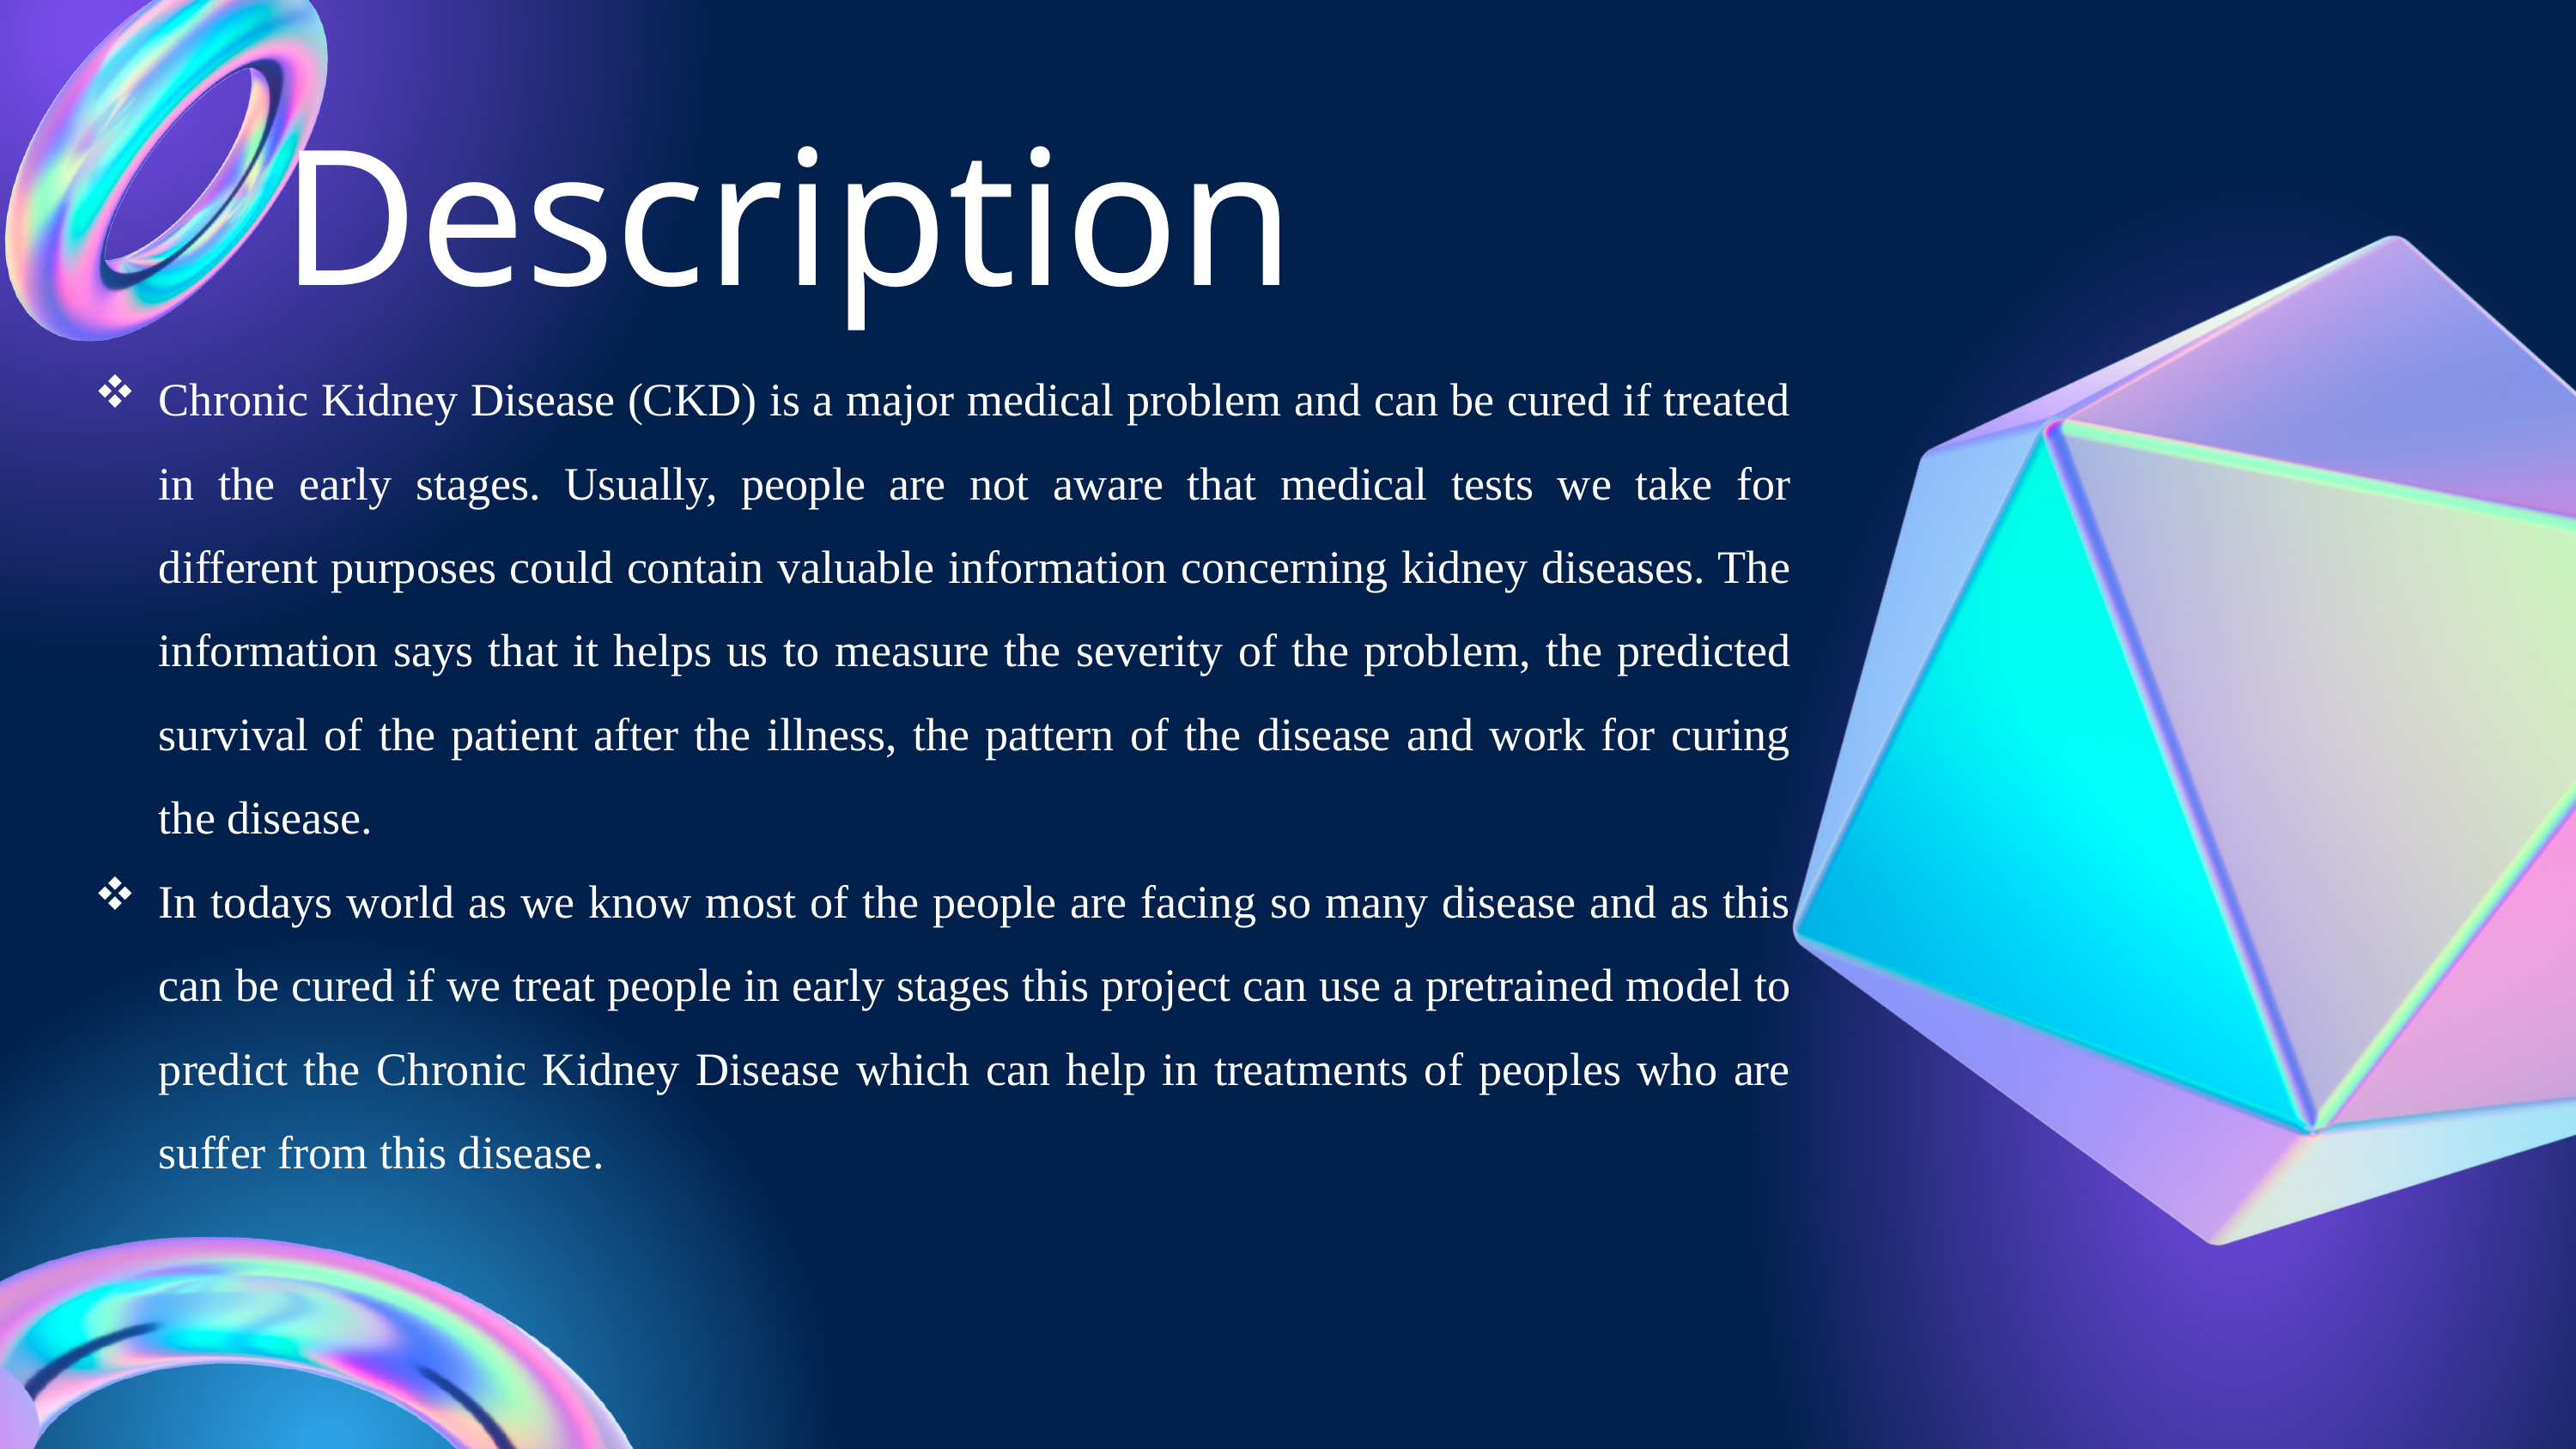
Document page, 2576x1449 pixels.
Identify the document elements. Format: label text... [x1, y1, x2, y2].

picture [0, 878, 898, 1449]
picture [0, 0, 786, 724]
text_box Chronic Kidney Disease (CKD) is a major medical problem and can be cured if treated in the early stages. Usually, people are not aware that medical tests we take for different purposes could contain valuable information concerning kidney diseases. The information says that it helps us to measure the severity of the problem, the predicted survival of the patient after the illness, the pattern of the disease and work for curing the disease. In todays world as we know most of the people are facing so many disease and as this can be cured if we treat people in early stages this project can use a pretrained model to predict the Chronic Kidney Disease which can help in treatments of peoples who are suffer from this disease. [94, 341, 1788, 1179]
picture [1343, 169, 2576, 1449]
text_box Description [789, 59, 1808, 324]
